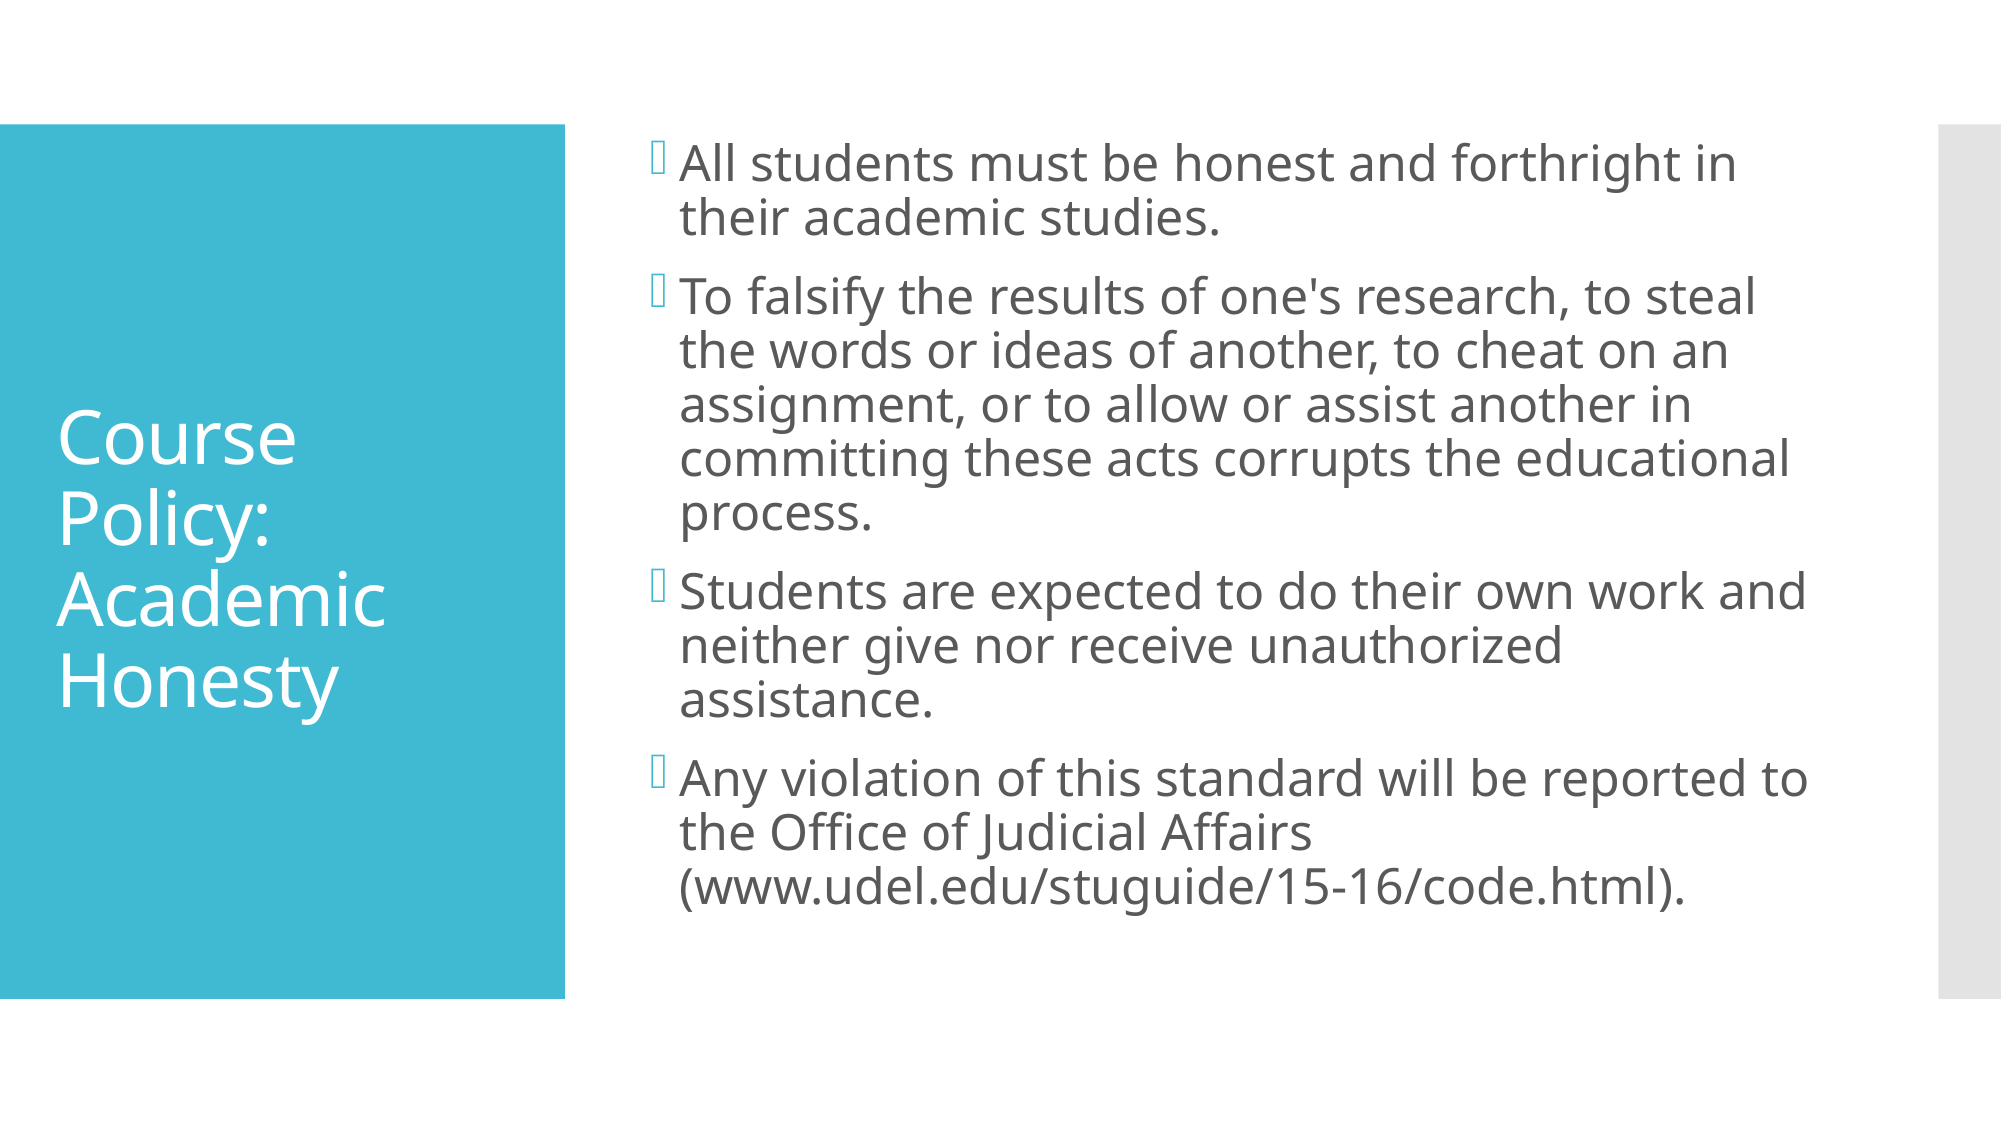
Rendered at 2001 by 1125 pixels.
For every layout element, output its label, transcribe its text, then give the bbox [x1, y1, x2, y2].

title Course Policy: Academic Honesty [41, 184, 525, 940]
list All students must be honest and forthright in their academic studies. To falsify the results of one's research, to steal the words or ideas of another, to cheat on an assignment, or to allow or assist another in committing these acts corrupts the educational process. Students are expected to do their own work and neither give nor receive unauthorized assistance. Any violation of this standard will be reported to the Office of Judicial Affairs (www.udel.edu/stuguide/15-16/code.html). [634, 141, 1835, 982]
